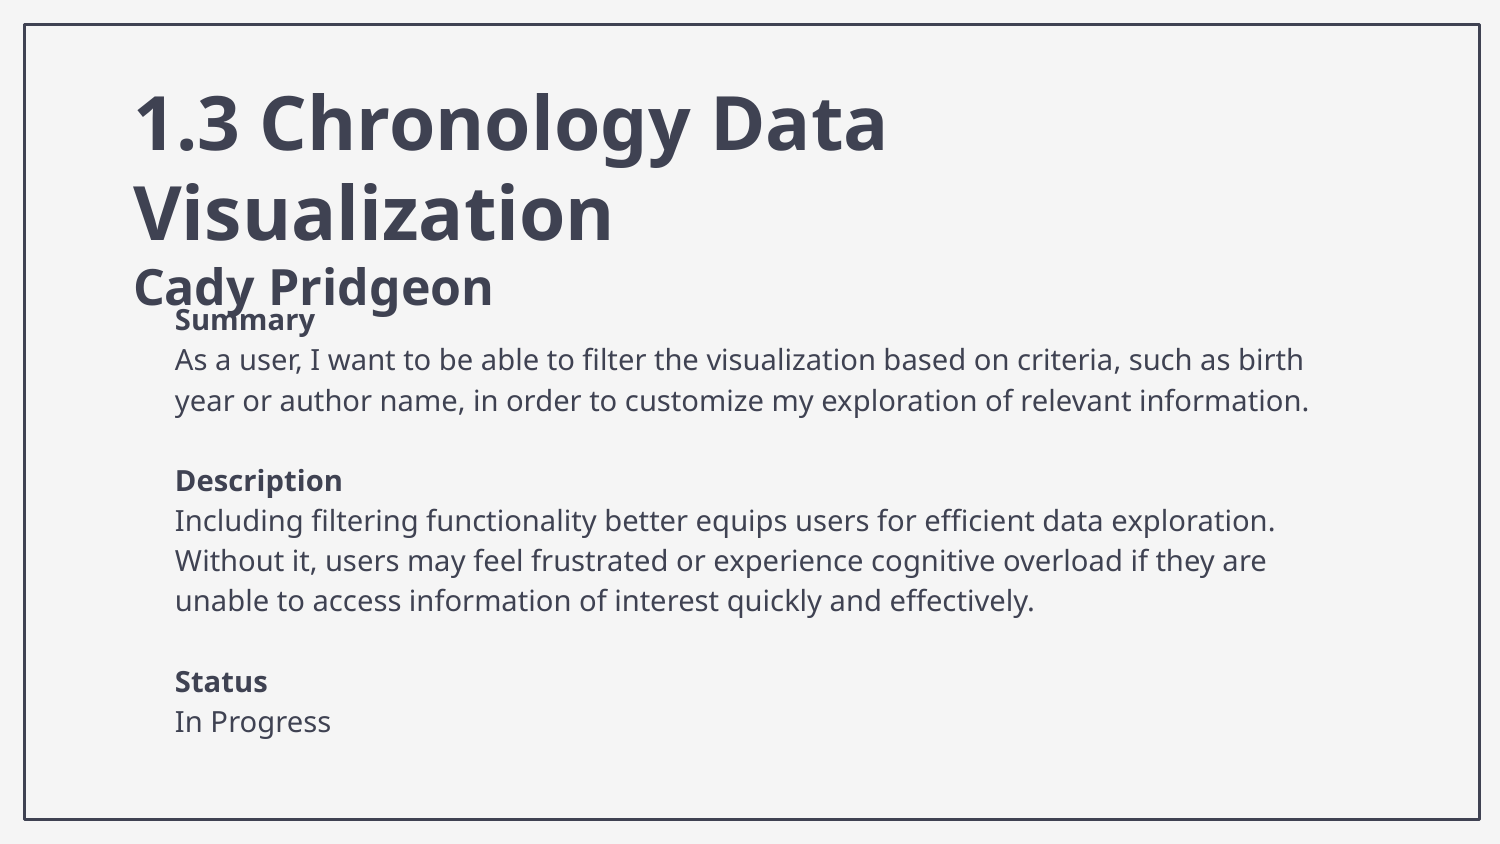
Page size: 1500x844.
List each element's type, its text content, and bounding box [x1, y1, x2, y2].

title 1.3 Chronology Data Visualization Cady Pridgeon [118, 60, 1382, 155]
list Summary As a user, I want to be able to filter the visualization based on criteria, such as birth year or author name, in order to customize my exploration of relevant information. Description Including filtering functionality better equips users for efficient data exploration. Without it, users may feel frustrated or experience cognitive overload if they are unable to access information of interest quickly and effectively. Status In Progress [159, 281, 1382, 748]
